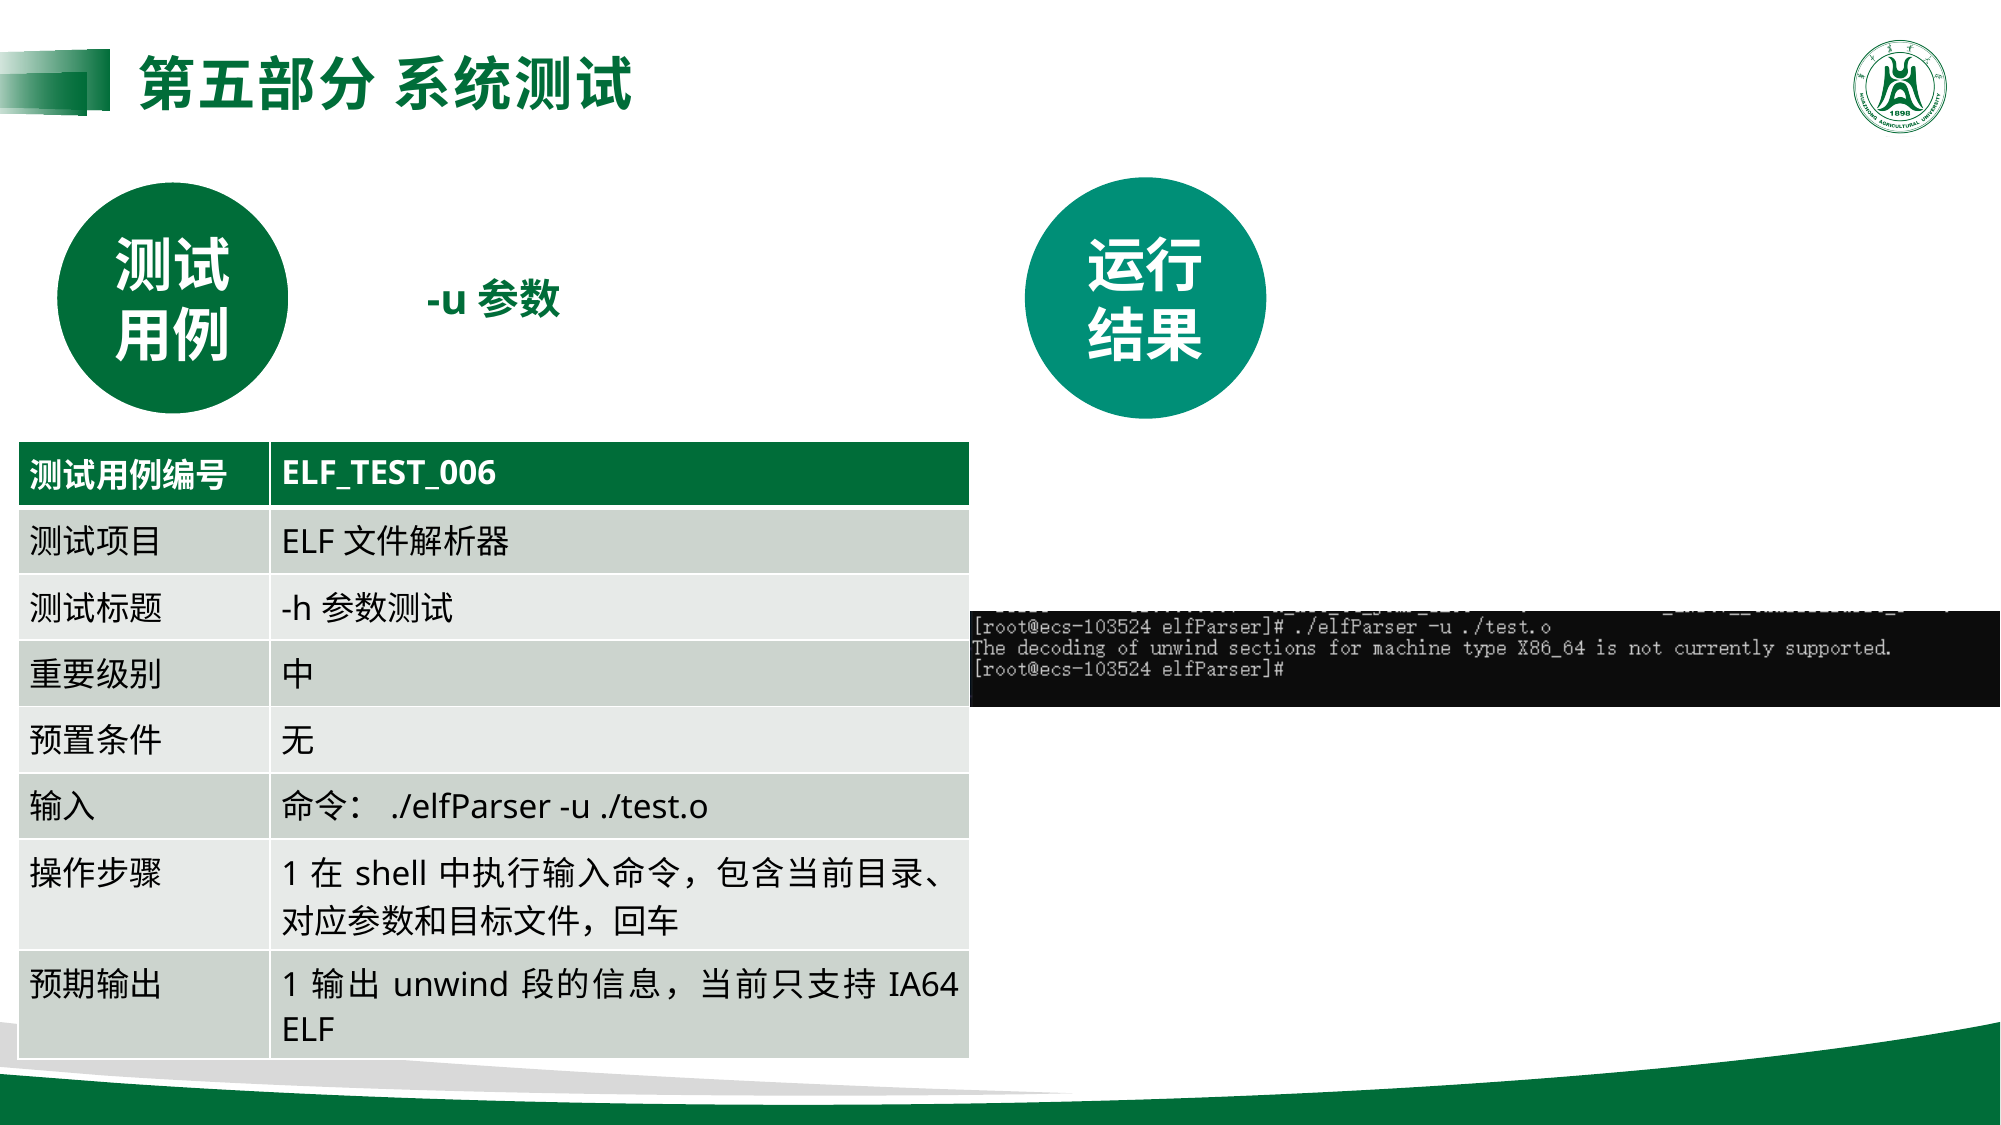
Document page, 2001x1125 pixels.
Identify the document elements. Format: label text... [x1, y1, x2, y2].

table_cell 中 [271, 641, 969, 706]
text_box 第五部分 系统测试 [122, 39, 787, 125]
text_box -u参数 [335, 265, 653, 330]
table_cell ELF文件解析器 [271, 510, 969, 573]
table_cell 测试项目 [19, 510, 269, 573]
slide_number [1531, 1062, 1981, 1122]
table_header ELF_TEST_006 [271, 442, 969, 505]
table_header 测试用例编号 [19, 442, 269, 505]
table_cell 预置条件 [19, 707, 269, 772]
table_cell 测试标题 [19, 575, 269, 639]
picture [1847, 33, 1952, 137]
table_cell 重要级别 [19, 641, 269, 706]
table_cell 无 [271, 707, 969, 772]
table_cell 命令：./elfParser -u ./test.o [271, 774, 969, 838]
text_box 运行结果 [1024, 177, 1267, 419]
table_cell 1输出unwind段的信息，当前只支持IA64 ELF [271, 951, 969, 1058]
text_box 测试用例 [52, 177, 294, 419]
table_cell 预期输出 [19, 951, 269, 1058]
table_cell 输入 [19, 774, 269, 838]
table_cell -h参数测试 [271, 575, 969, 639]
table_cell 1在shell中执行输入命令，包含当前目录、对应参数和目标文件，回车 [271, 840, 969, 949]
table_cell 操作步骤 [19, 840, 269, 949]
picture [970, 611, 2000, 707]
